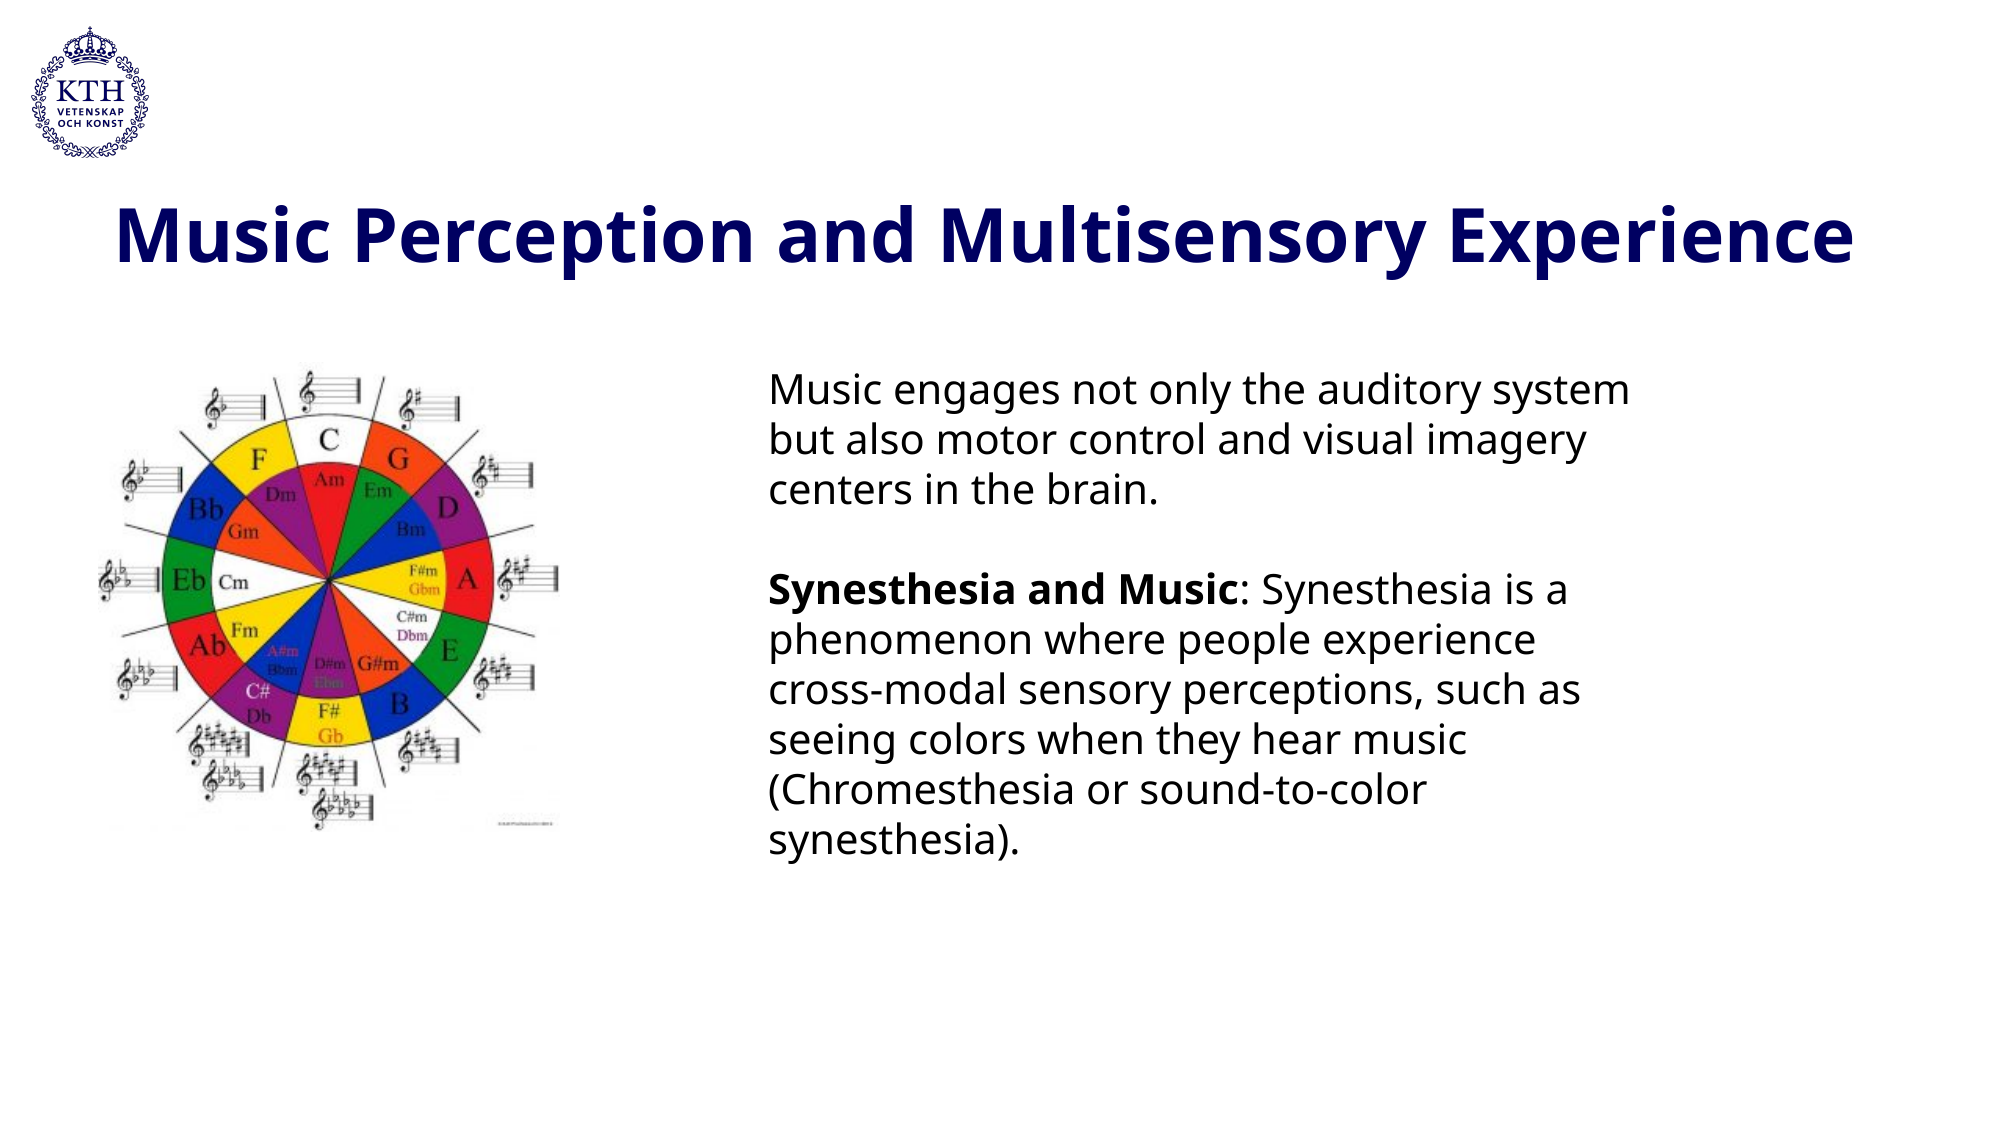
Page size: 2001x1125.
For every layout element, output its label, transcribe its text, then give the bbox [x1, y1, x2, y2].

picture [31, 26, 149, 158]
picture [98, 362, 560, 832]
title Music Perception and Multisensory Experience [98, 179, 1902, 273]
text_box Music engages not only the auditory system but also motor control and visual imagery centers in the brain. Synesthesia and Music: Synesthesia is a phenomenon where people experience cross-modal sensory perceptions, such as seeing colors when they hear music (Chromesthesia or sound-to-color synesthesia). [753, 347, 1666, 969]
